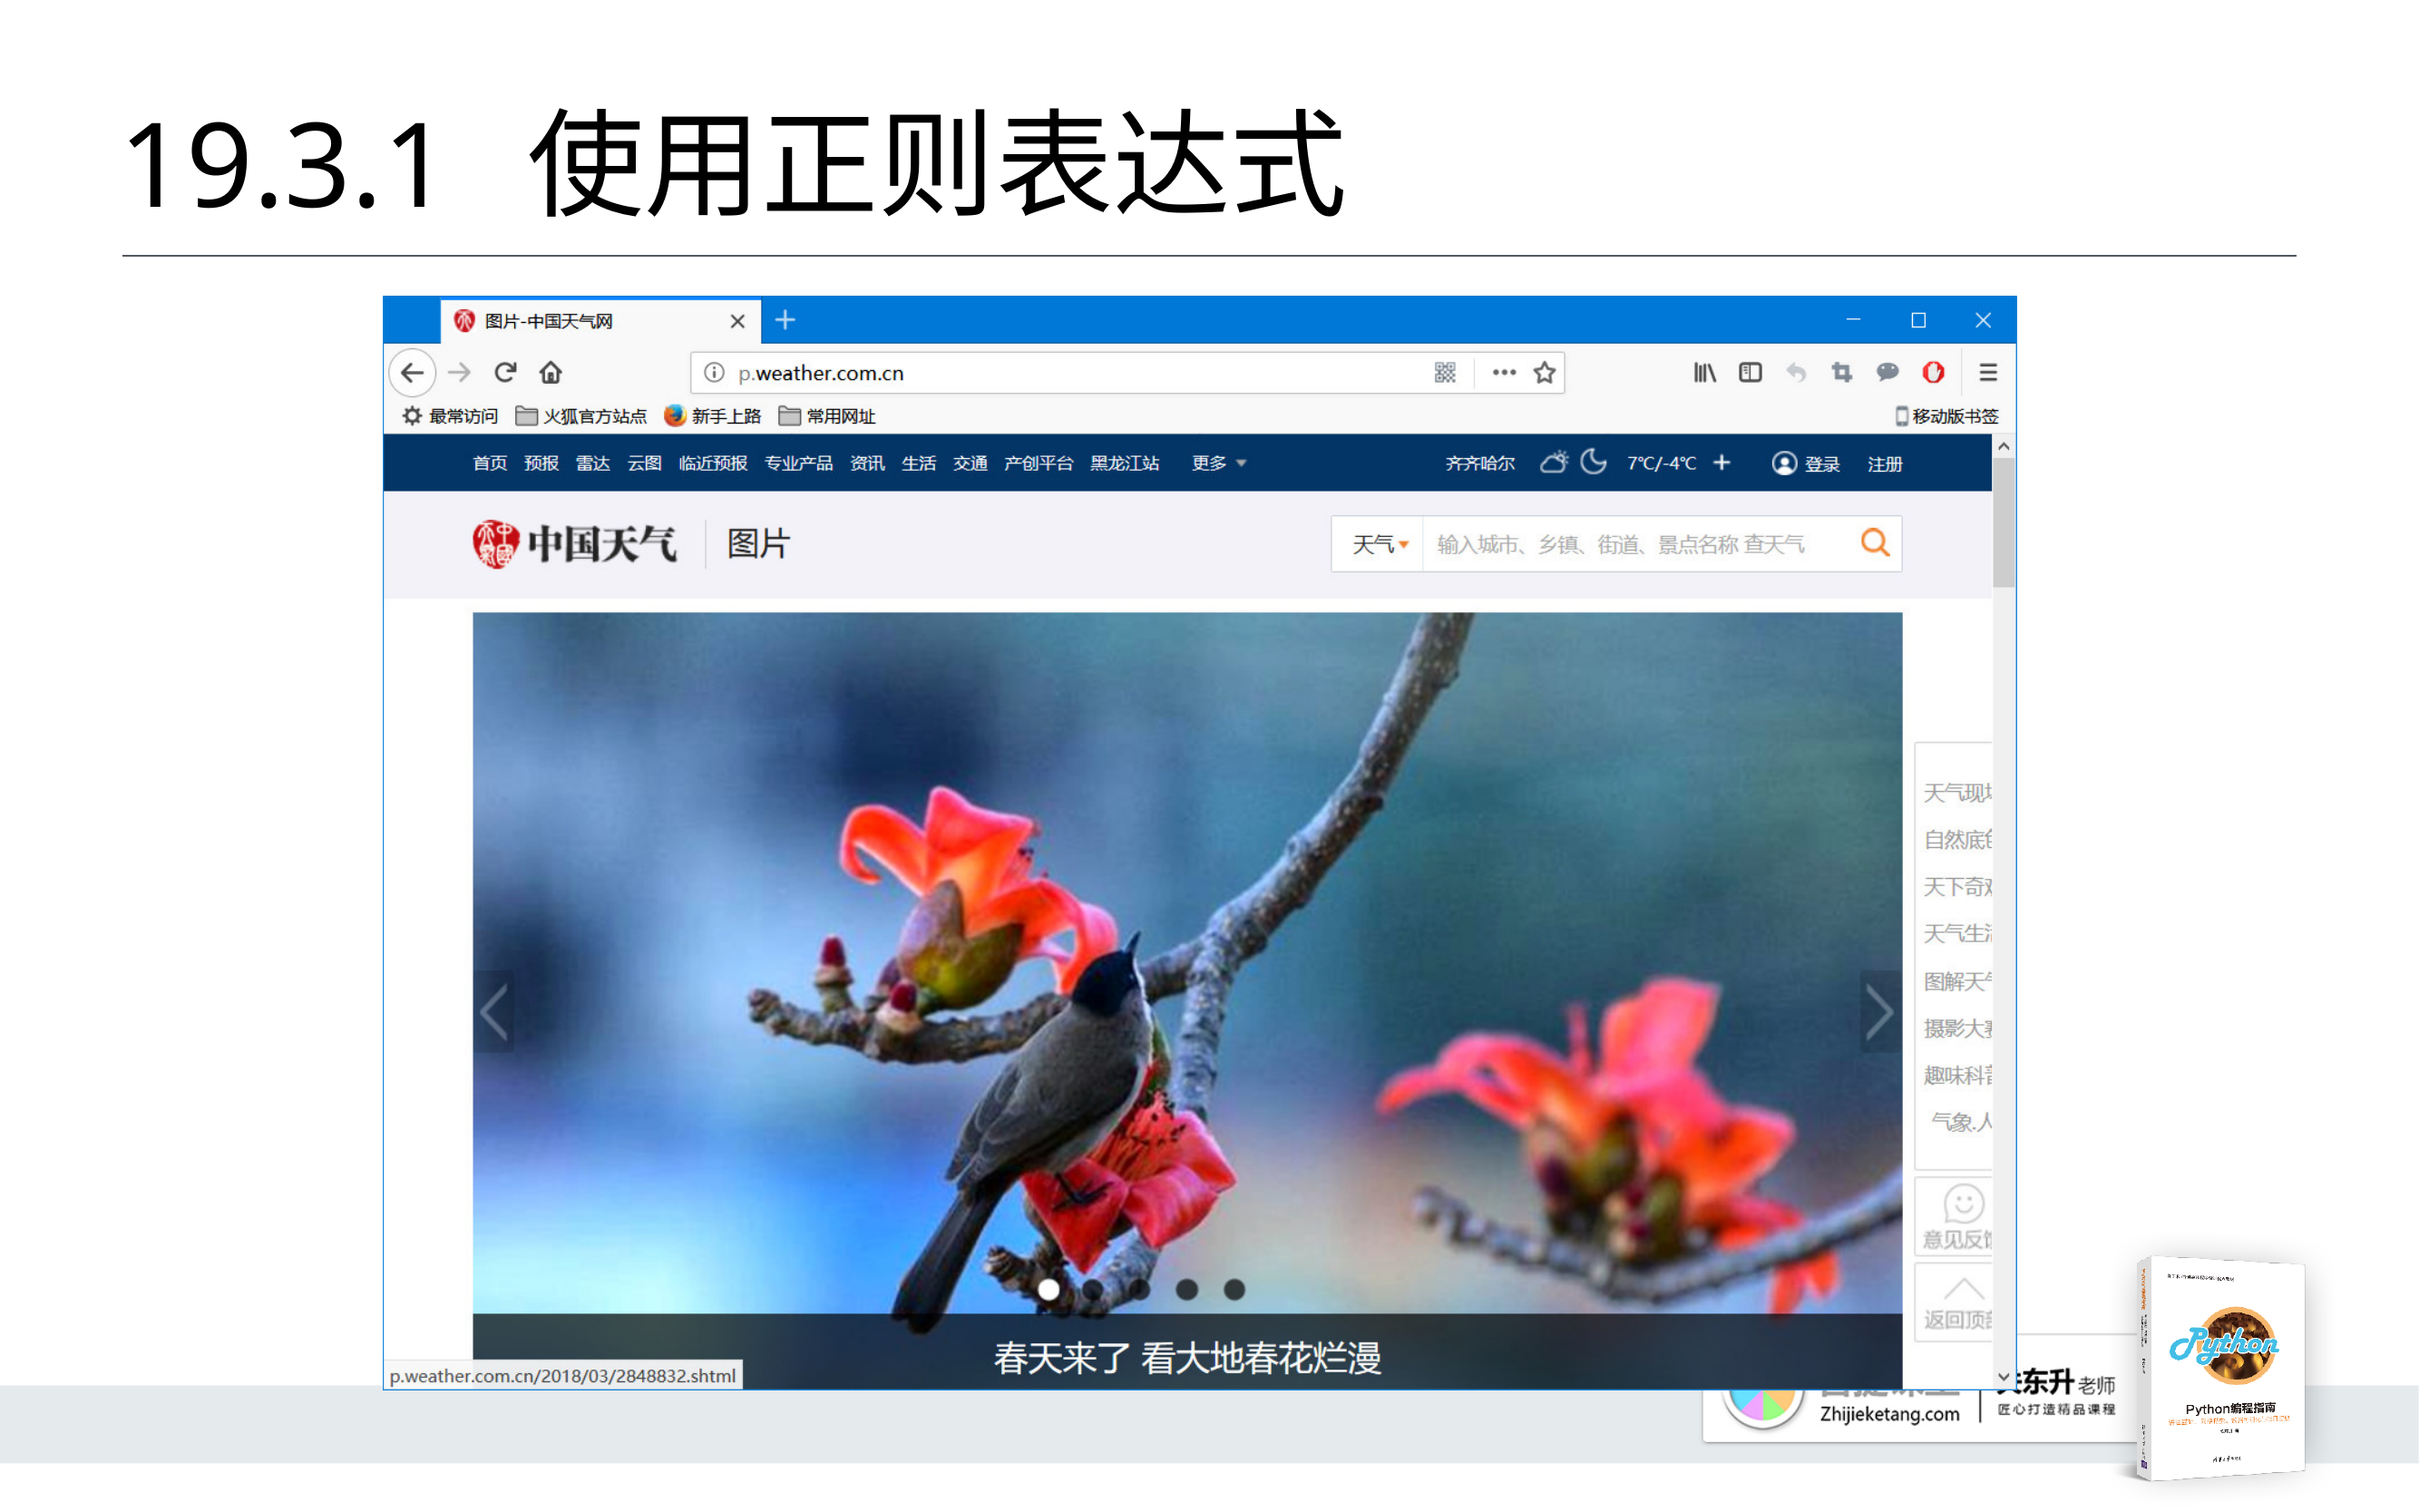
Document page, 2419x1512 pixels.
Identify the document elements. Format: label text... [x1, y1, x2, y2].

picture [0, 0, 2419, 1512]
title 19.3.1 使用正则表达式 [111, 81, 1832, 258]
